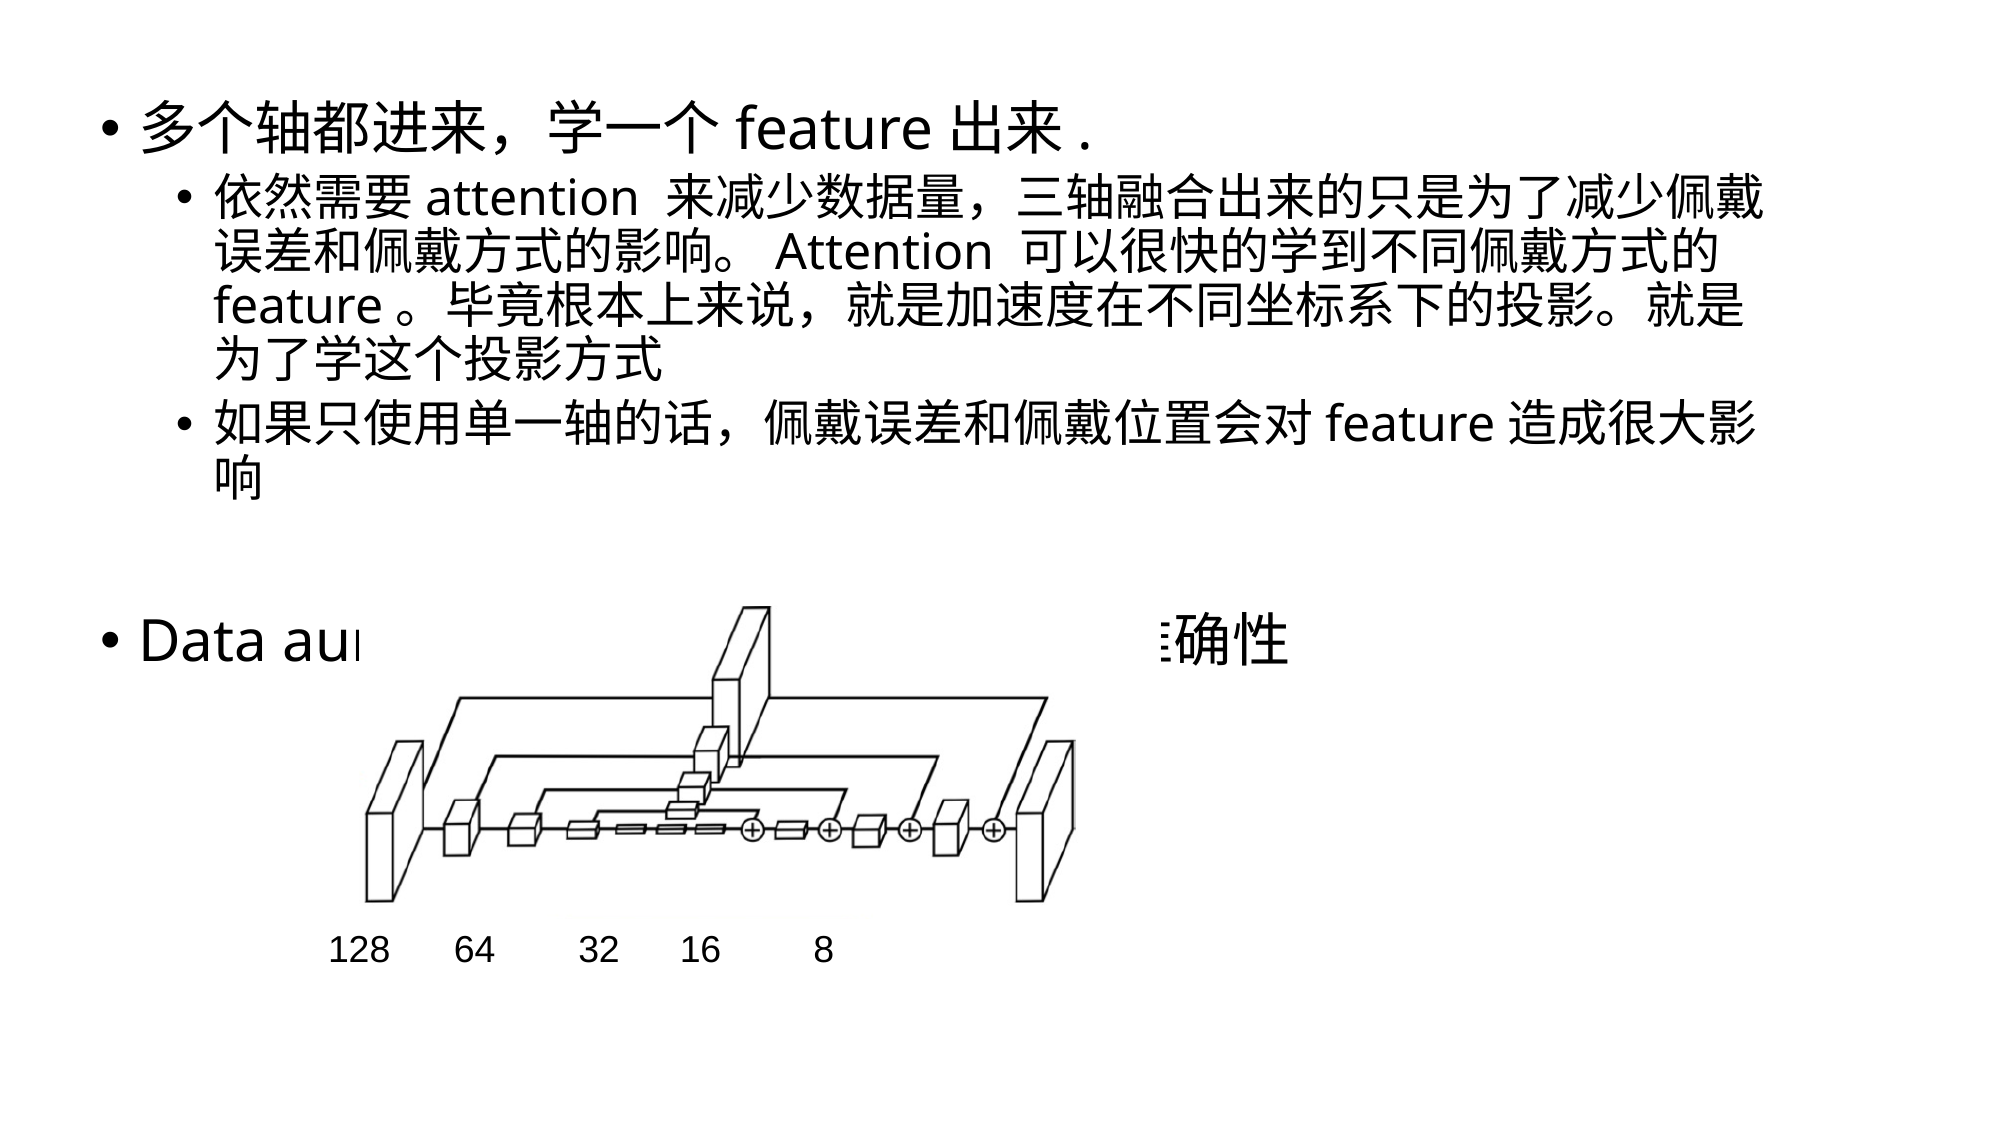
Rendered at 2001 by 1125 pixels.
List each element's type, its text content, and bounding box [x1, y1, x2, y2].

text_box 16 [665, 919, 737, 978]
list 多个轴都进来，学一个feature出来. 依然需要attention 来减少数据量，三轴融合出来的只是为了减少佩戴误差和佩戴方式的影响。Attention 可以很快的学到不同佩戴方式的feature。毕竟根本上来说，就是加速度在不同坐标系下的投影。就是为了学这个投影方式 如果只使用单一轴的话，佩戴误差和佩戴位置会对feature造成很大影响 Data aumentation扩大数据集，提升准确性 [85, 91, 1811, 806]
text_box 128 [313, 918, 406, 978]
text_box 64 [439, 919, 511, 978]
text_box 32 [563, 919, 635, 978]
text_box 8 [798, 919, 849, 978]
picture [359, 598, 1161, 919]
